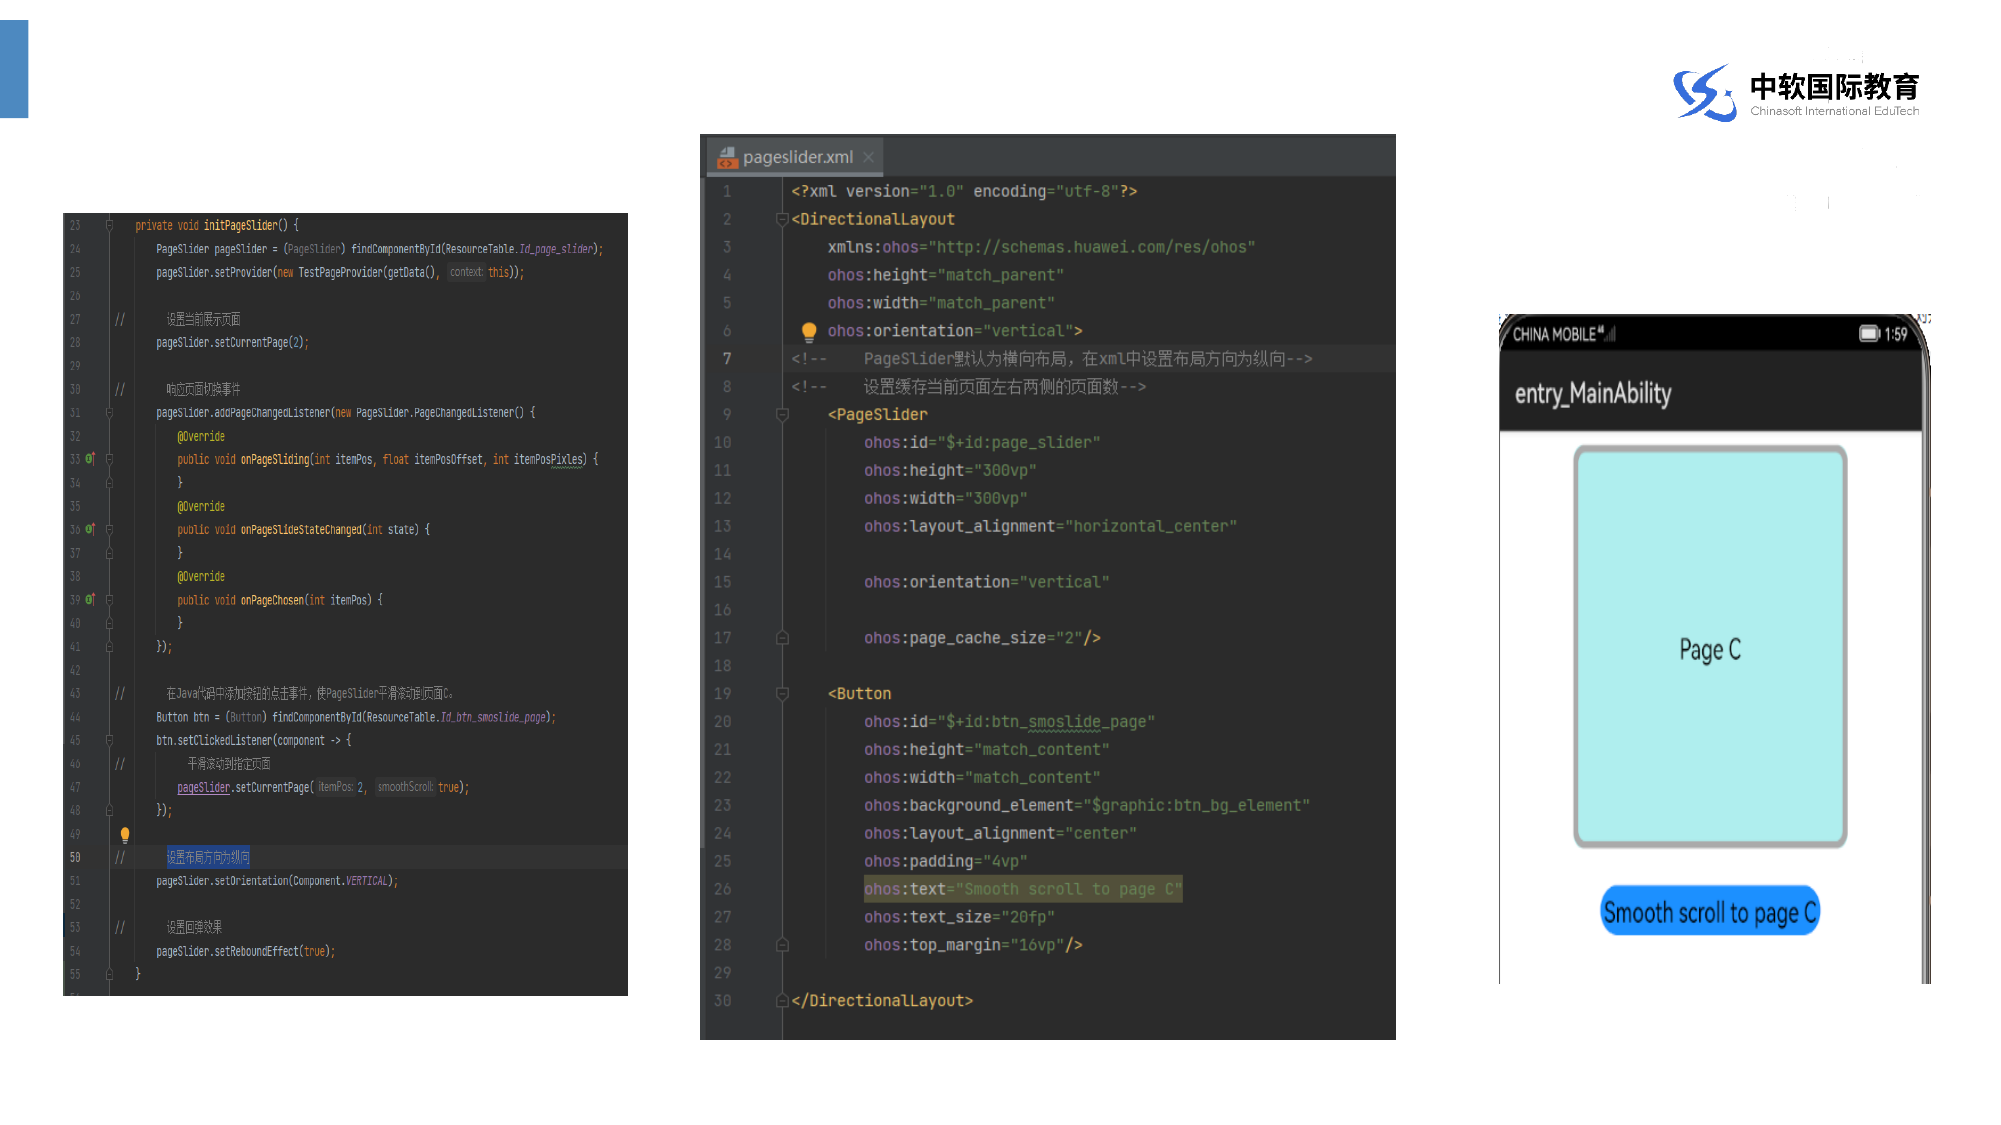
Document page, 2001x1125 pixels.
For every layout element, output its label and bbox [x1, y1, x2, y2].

list [63, 213, 629, 996]
picture [1499, 314, 1931, 984]
picture [700, 134, 1396, 1040]
picture [1611, 26, 1981, 230]
